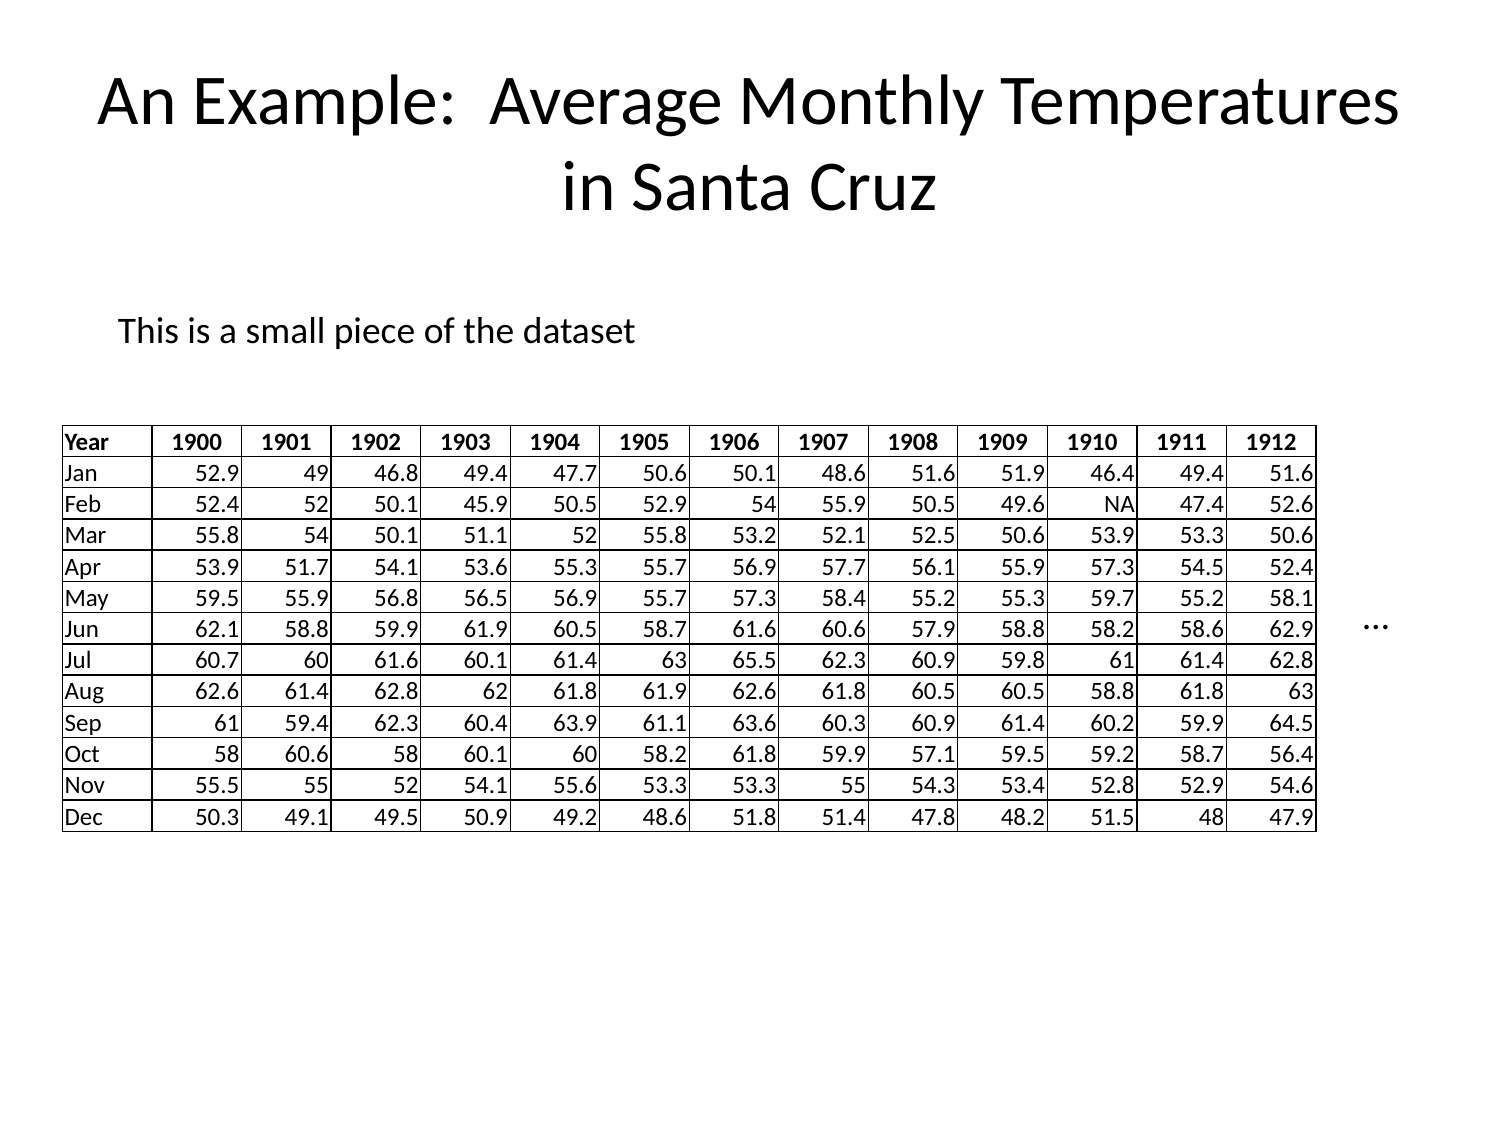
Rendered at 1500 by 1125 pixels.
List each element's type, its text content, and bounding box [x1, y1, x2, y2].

table_cell 63 [600, 645, 689, 674]
table_cell 60.1 [421, 645, 510, 674]
table_cell 51.8 [690, 801, 778, 831]
table_cell 61.9 [421, 613, 510, 643]
table_cell 53.9 [153, 551, 241, 581]
table_cell 51.6 [869, 457, 957, 487]
table_cell 60.5 [869, 676, 957, 706]
table_cell 52.4 [153, 488, 241, 518]
table_cell 59.5 [958, 738, 1047, 768]
table_header 1901 [242, 426, 330, 456]
table_header 1907 [779, 426, 868, 456]
table_cell 60.4 [421, 707, 510, 737]
table_cell 50.1 [332, 488, 420, 518]
table_header 1909 [958, 426, 1047, 456]
table_cell 60.6 [779, 613, 868, 643]
table_header Year [63, 426, 151, 456]
table_cell 54.3 [869, 770, 957, 799]
table_cell 58.7 [600, 613, 689, 643]
table_cell 61.9 [600, 676, 689, 706]
table_cell May [63, 582, 151, 612]
table_cell 49.1 [242, 801, 330, 831]
table_cell 53.9 [1048, 520, 1136, 549]
table_cell 56.4 [1227, 738, 1315, 768]
table_cell 61.4 [511, 645, 599, 674]
table_cell 55.6 [511, 770, 599, 799]
table_cell 55.7 [600, 551, 689, 581]
table_cell Jul [63, 645, 151, 674]
table_cell 53.3 [690, 770, 778, 799]
table_cell 53.3 [1138, 520, 1226, 549]
table_cell 47.7 [511, 457, 599, 487]
table_cell 59.5 [153, 582, 241, 612]
table_cell 62.8 [1227, 645, 1315, 674]
table_cell 55.8 [600, 520, 689, 549]
table_cell 50.6 [958, 520, 1047, 549]
table_cell 58 [153, 738, 241, 768]
table_cell 50.1 [690, 457, 778, 487]
table_cell 54.1 [332, 551, 420, 581]
table_cell 49.4 [1138, 457, 1226, 487]
table_cell 58.2 [600, 738, 689, 768]
table_cell 60.3 [779, 707, 868, 737]
table_cell 52.9 [153, 457, 241, 487]
table_cell 56.1 [869, 551, 957, 581]
table_cell 55.9 [779, 488, 868, 518]
table_cell 59.9 [332, 613, 420, 643]
table_header 1911 [1138, 426, 1226, 456]
table_cell 50.5 [869, 488, 957, 518]
table_cell 60 [242, 645, 330, 674]
table_cell 52 [511, 520, 599, 549]
table_cell 51.9 [958, 457, 1047, 487]
table_cell 49.2 [511, 801, 599, 831]
table_cell 60.2 [1048, 707, 1136, 737]
table_cell 55.9 [958, 551, 1047, 581]
table_cell Oct [63, 738, 151, 768]
table_cell 54.1 [421, 770, 510, 799]
table_cell 58.8 [958, 613, 1047, 643]
table_cell 47.8 [869, 801, 957, 831]
table_cell 58 [332, 738, 420, 768]
table_cell 50.5 [511, 488, 599, 518]
table_cell Jan [63, 457, 151, 487]
table_cell 61.8 [1138, 676, 1226, 706]
table_header 1908 [869, 426, 957, 456]
table_cell Nov [63, 770, 151, 799]
table_cell Jun [63, 613, 151, 643]
table_cell 62.8 [332, 676, 420, 706]
table_cell 61.6 [332, 645, 420, 674]
table_cell 54.5 [1138, 551, 1226, 581]
table_cell 57.3 [690, 582, 778, 612]
table_cell 46.4 [1048, 457, 1136, 487]
table_cell Apr [63, 551, 151, 581]
table_cell 49.4 [421, 457, 510, 487]
table_cell 57.3 [1048, 551, 1136, 581]
table_cell NA [1048, 488, 1136, 518]
table_header 1912 [1227, 426, 1315, 456]
table_cell 50.3 [153, 801, 241, 831]
table_cell Dec [63, 801, 151, 831]
table_cell 61.1 [600, 707, 689, 737]
text_box … [1348, 584, 1405, 645]
table_header 1904 [511, 426, 599, 456]
table_header 1905 [600, 426, 689, 456]
table_cell 50.9 [421, 801, 510, 831]
table_cell 48.2 [958, 801, 1047, 831]
table_cell 45.9 [421, 488, 510, 518]
table_cell Sep [63, 707, 151, 737]
table_cell 61.8 [511, 676, 599, 706]
table_cell 62.3 [332, 707, 420, 737]
table_cell Aug [63, 676, 151, 706]
table_cell 55.5 [153, 770, 241, 799]
table_cell 62.6 [690, 676, 778, 706]
table_cell 59.2 [1048, 738, 1136, 768]
table_cell 61 [153, 707, 241, 737]
table_cell 53.3 [600, 770, 689, 799]
table_cell 49.6 [958, 488, 1047, 518]
table_cell 62 [421, 676, 510, 706]
table_cell 55.3 [511, 551, 599, 581]
table_cell 61.8 [779, 676, 868, 706]
table_cell 62.9 [1227, 613, 1315, 643]
table_cell 58.4 [779, 582, 868, 612]
table_cell 60.5 [958, 676, 1047, 706]
table_cell 55.2 [1138, 582, 1226, 612]
table_cell 57.1 [869, 738, 957, 768]
table_cell 58.8 [242, 613, 330, 643]
table_cell 56.9 [690, 551, 778, 581]
table_cell 58.7 [1138, 738, 1226, 768]
title An Example: Average Monthly Temperatures in Santa Cruz [75, 45, 1425, 233]
table_cell 60.7 [153, 645, 241, 674]
table_cell 51.4 [779, 801, 868, 831]
table_cell 61.4 [242, 676, 330, 706]
table_cell 61.6 [690, 613, 778, 643]
table_cell 55 [779, 770, 868, 799]
table_cell 52 [242, 488, 330, 518]
table_cell 58.8 [1048, 676, 1136, 706]
table_cell 56.9 [511, 582, 599, 612]
table_cell 59.9 [779, 738, 868, 768]
table_cell Feb [63, 488, 151, 518]
table_cell 63 [1227, 676, 1315, 706]
table_cell 62.6 [153, 676, 241, 706]
table_cell 65.5 [690, 645, 778, 674]
table_cell 50.6 [600, 457, 689, 487]
table_cell 55 [242, 770, 330, 799]
table_cell 52.4 [1227, 551, 1315, 581]
table_cell 61.4 [1138, 645, 1226, 674]
table_cell 58.1 [1227, 582, 1315, 612]
table_header 1900 [153, 426, 241, 456]
table_cell 53.6 [421, 551, 510, 581]
table_cell 58.6 [1138, 613, 1226, 643]
table_cell 55.8 [153, 520, 241, 549]
table_cell 52.8 [1048, 770, 1136, 799]
table_cell 56.8 [332, 582, 420, 612]
table_cell 50.6 [1227, 520, 1315, 549]
table_cell 48 [1138, 801, 1226, 831]
table_cell 50.1 [332, 520, 420, 549]
table_cell 60.1 [421, 738, 510, 768]
table_cell 54.6 [1227, 770, 1315, 799]
table_cell 59.4 [242, 707, 330, 737]
table_cell 52.1 [779, 520, 868, 549]
table_cell 63.9 [511, 707, 599, 737]
table_cell 52.9 [1138, 770, 1226, 799]
table_header 1903 [421, 426, 510, 456]
table_cell 64.5 [1227, 707, 1315, 737]
table_cell 51.1 [421, 520, 510, 549]
table_cell 61.4 [958, 707, 1047, 737]
table_cell 55.9 [242, 582, 330, 612]
table_cell 63.6 [690, 707, 778, 737]
table_cell 59.7 [1048, 582, 1136, 612]
table_cell 60.6 [242, 738, 330, 768]
table_cell 57.7 [779, 551, 868, 581]
table_cell 55.7 [600, 582, 689, 612]
table_cell 61 [1048, 645, 1136, 674]
table_cell 46.8 [332, 457, 420, 487]
table_cell 47.4 [1138, 488, 1226, 518]
table_cell 56.5 [421, 582, 510, 612]
table_cell 52.6 [1227, 488, 1315, 518]
table_cell 49 [242, 457, 330, 487]
table_cell 53.2 [690, 520, 778, 549]
table_cell 52.9 [600, 488, 689, 518]
table_header 1910 [1048, 426, 1136, 456]
table_cell 51.5 [1048, 801, 1136, 831]
table_cell Mar [63, 520, 151, 549]
table_cell 60.9 [869, 707, 957, 737]
table_header 1902 [332, 426, 420, 456]
table_cell 59.9 [1138, 707, 1226, 737]
text_box This is a small piece of the dataset [102, 298, 658, 359]
table_cell 55.3 [958, 582, 1047, 612]
table_cell 62.3 [779, 645, 868, 674]
table_cell 52 [332, 770, 420, 799]
table_cell 47.9 [1227, 801, 1315, 831]
table_cell 51.6 [1227, 457, 1315, 487]
table_cell 60 [511, 738, 599, 768]
table_cell 61.8 [690, 738, 778, 768]
table_cell 59.8 [958, 645, 1047, 674]
table_cell 55.2 [869, 582, 957, 612]
table_cell 62.1 [153, 613, 241, 643]
table_cell 57.9 [869, 613, 957, 643]
table_cell 53.4 [958, 770, 1047, 799]
table_cell 60.9 [869, 645, 957, 674]
table_cell 49.5 [332, 801, 420, 831]
table_cell 52.5 [869, 520, 957, 549]
table_header 1906 [690, 426, 778, 456]
table_cell 60.5 [511, 613, 599, 643]
table_cell 48.6 [779, 457, 868, 487]
table_cell 48.6 [600, 801, 689, 831]
table_cell 51.7 [242, 551, 330, 581]
table_cell 54 [242, 520, 330, 549]
table_cell 58.2 [1048, 613, 1136, 643]
table_cell 54 [690, 488, 778, 518]
